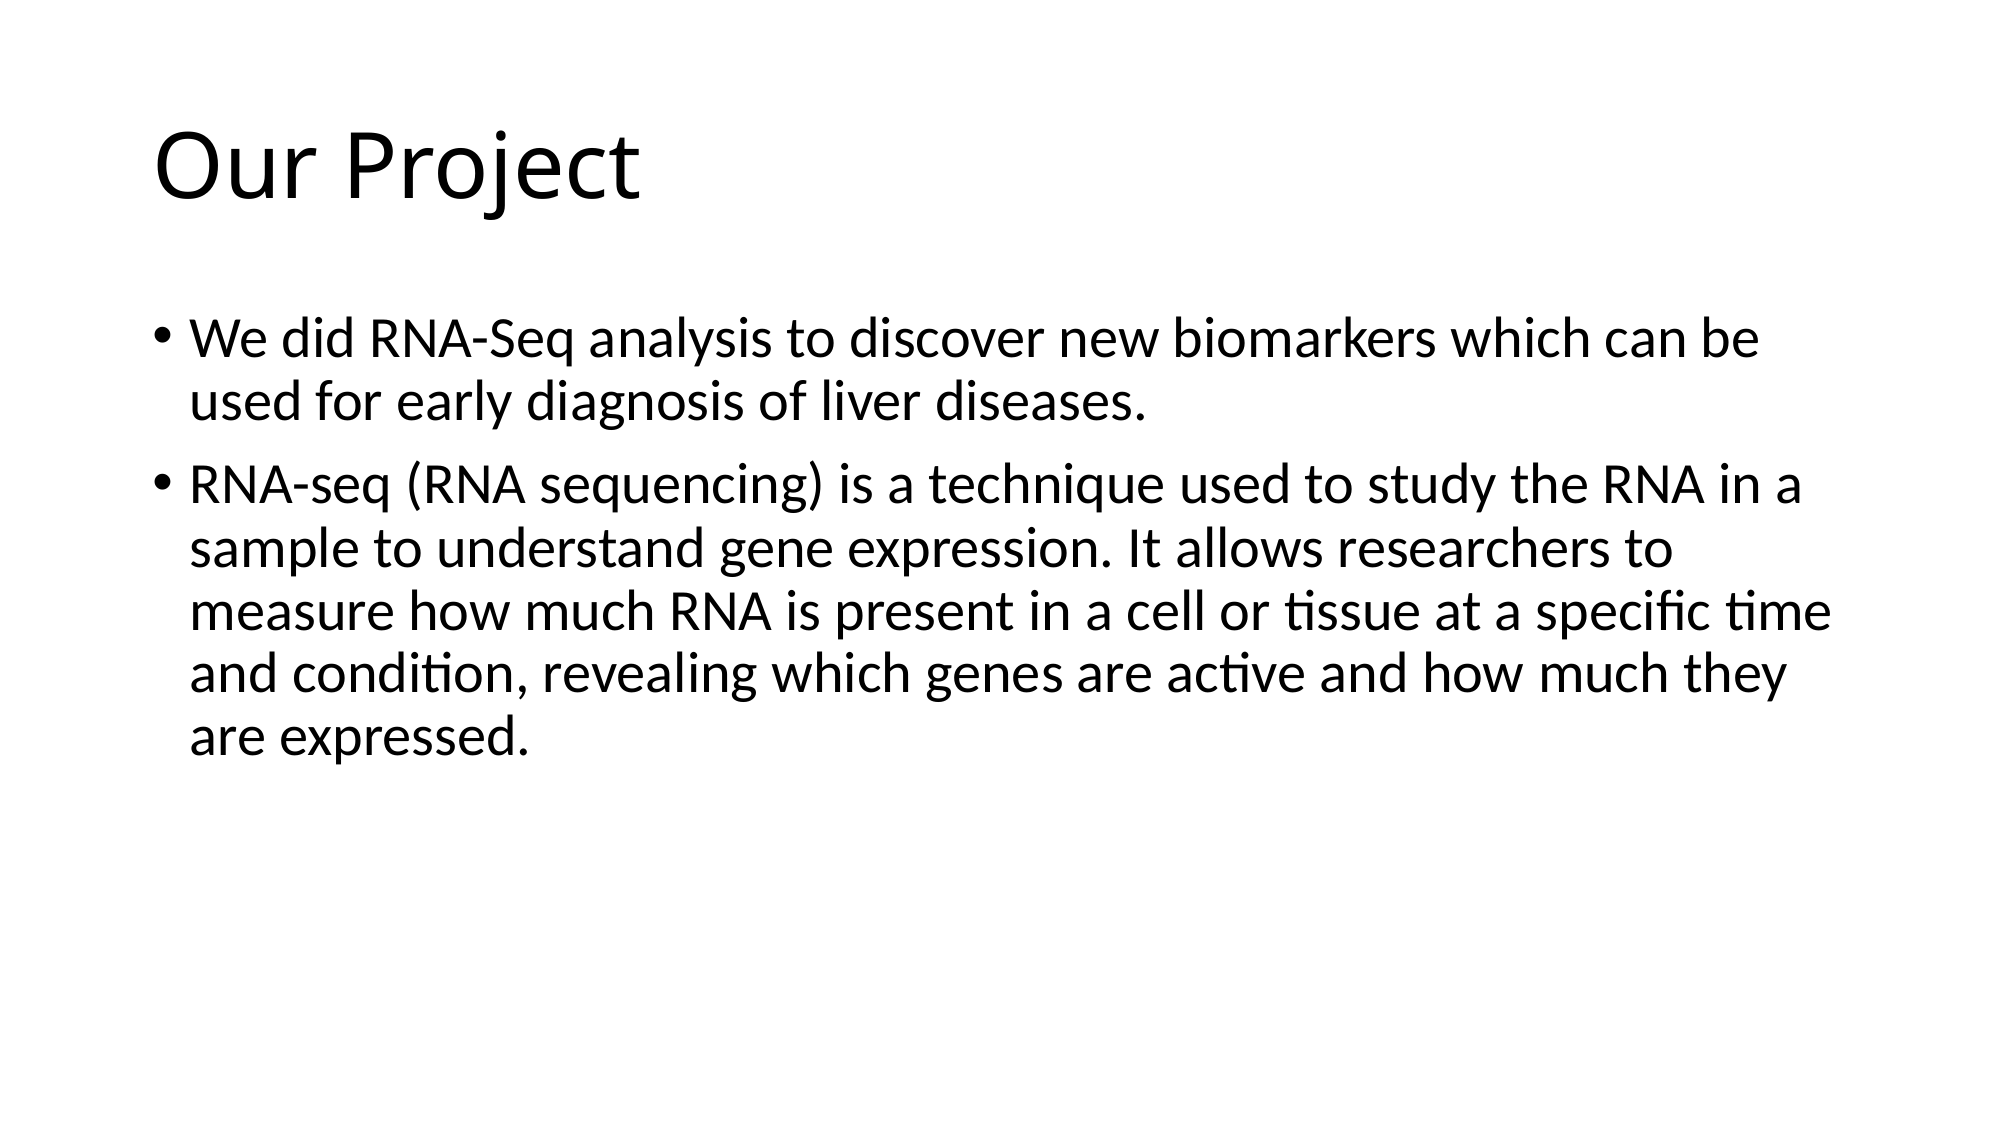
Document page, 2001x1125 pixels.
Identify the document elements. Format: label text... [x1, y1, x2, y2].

list We did RNA-Seq analysis to discover new biomarkers which can be used for early diagnosis of liver diseases. RNA-seq (RNA sequencing) is a technique used to study the RNA in a sample to understand gene expression. It allows researchers to measure how much RNA is present in a cell or tissue at a specific time and condition, revealing which genes are active and how much they are expressed. [137, 299, 1863, 1014]
title Our Project [137, 59, 1863, 278]
